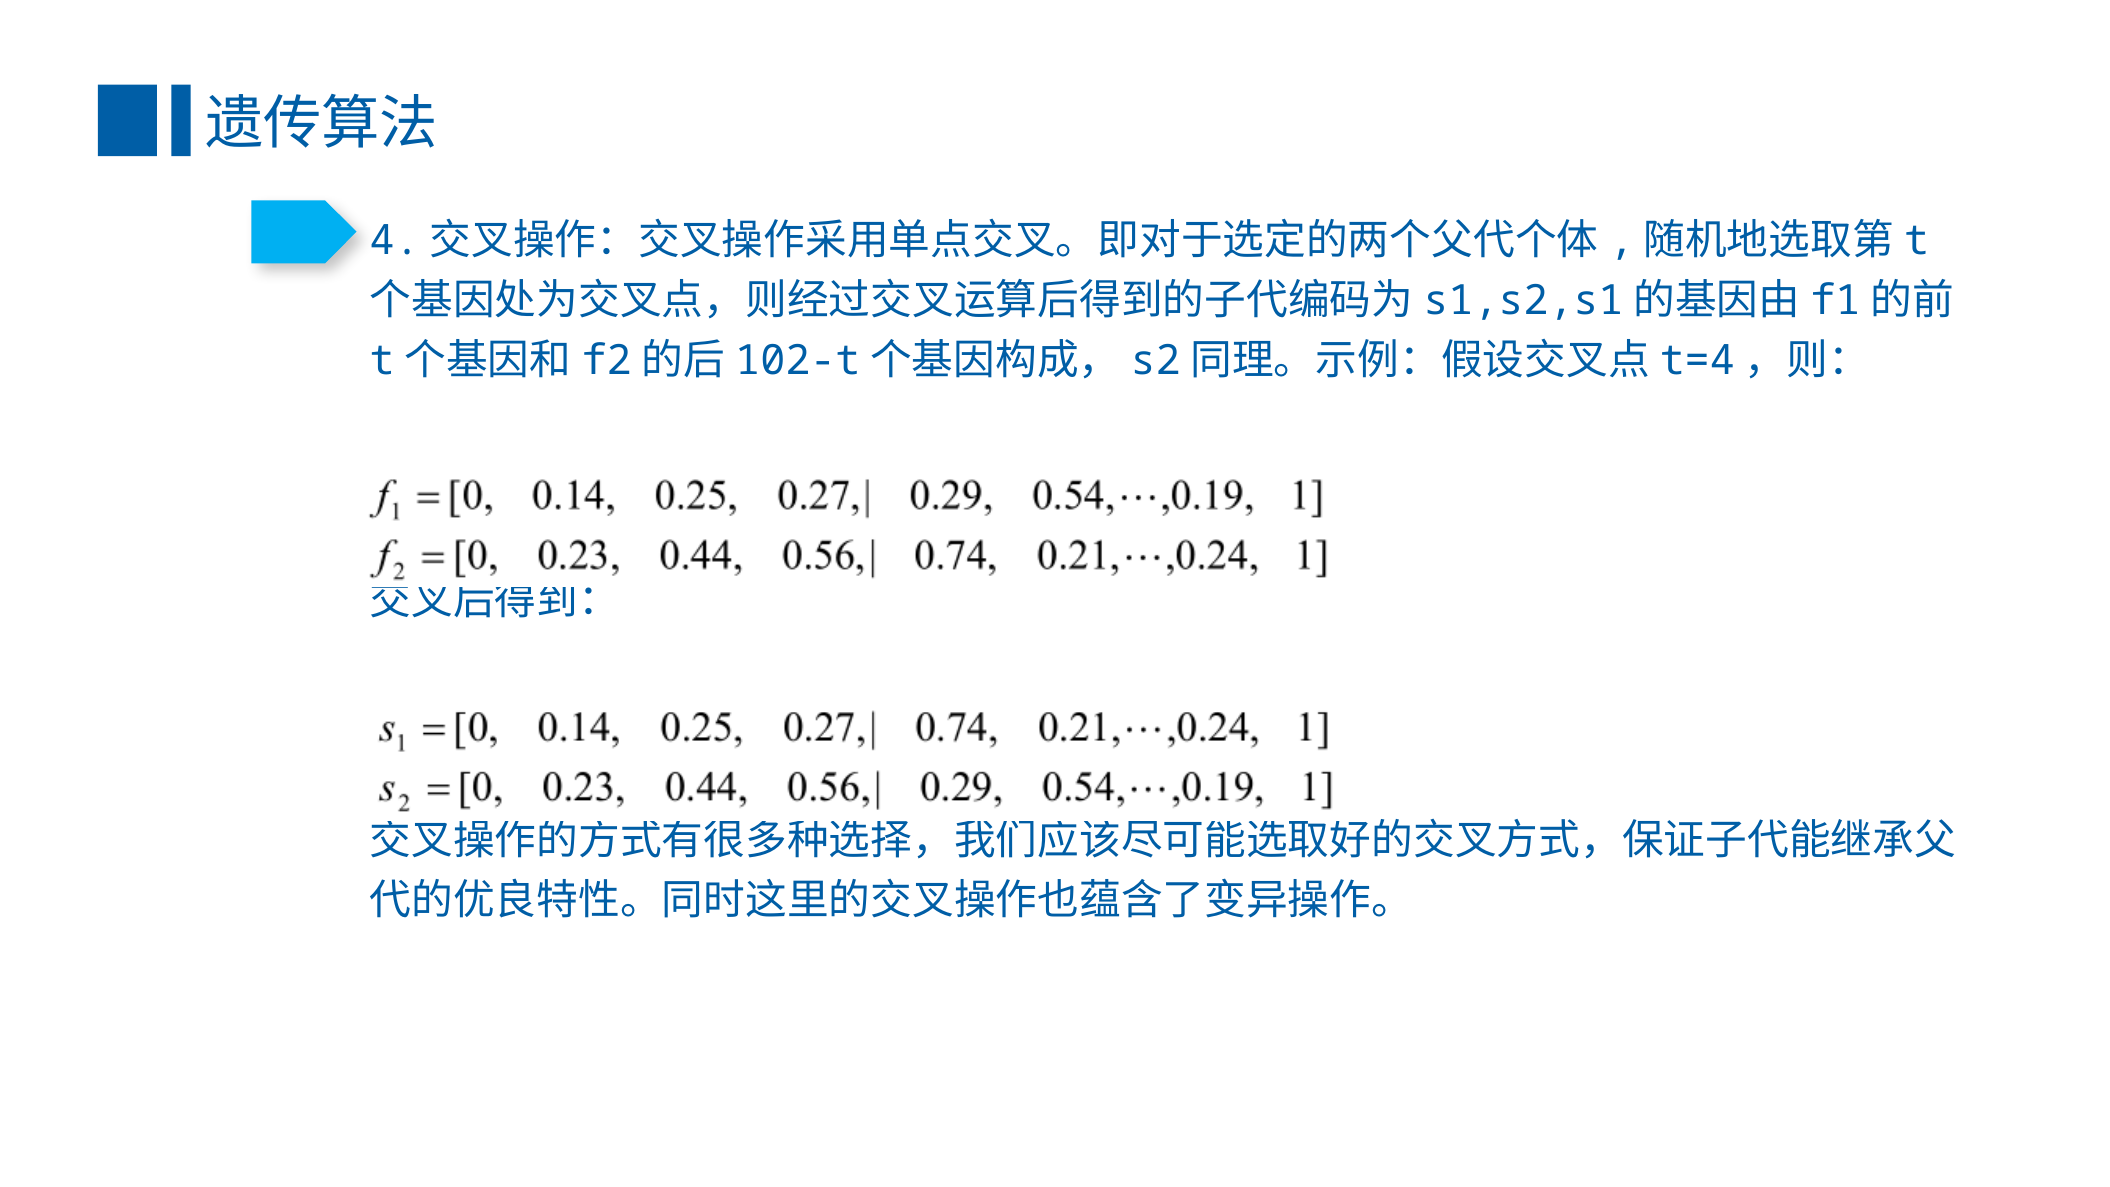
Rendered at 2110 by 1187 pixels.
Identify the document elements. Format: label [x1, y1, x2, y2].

picture [364, 700, 1359, 821]
text_box [354, 221, 1681, 291]
picture [364, 464, 1335, 587]
text_box [250, 199, 358, 265]
text_box [97, 77, 986, 164]
